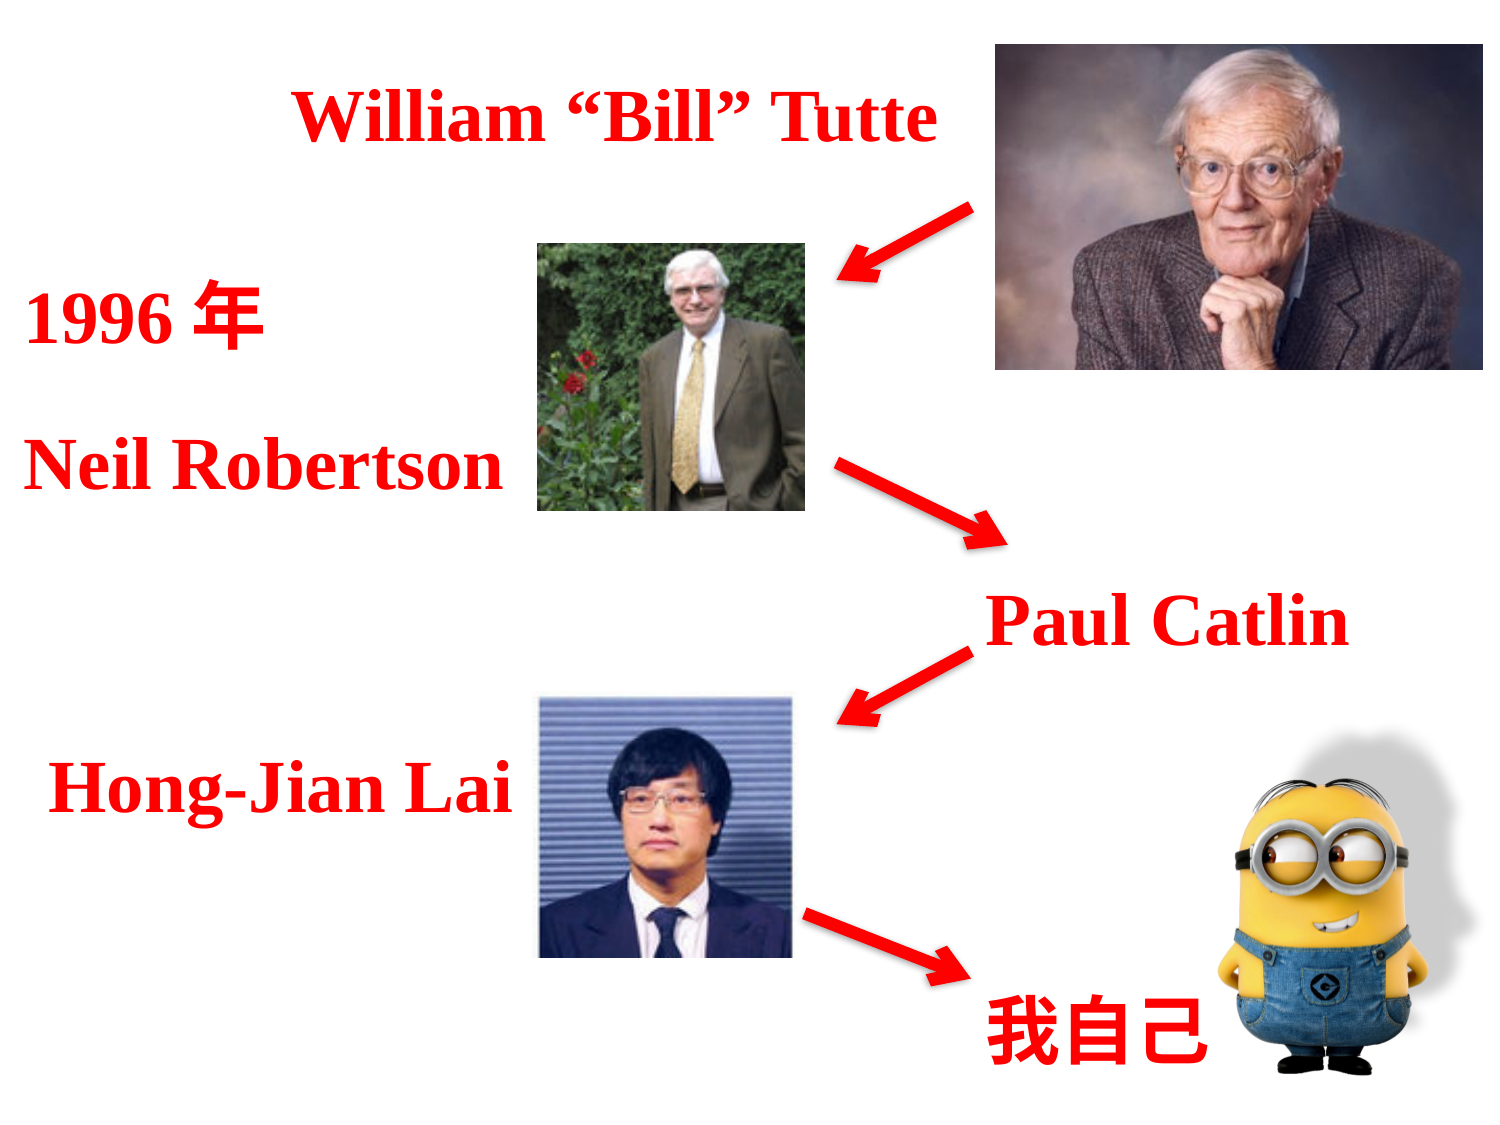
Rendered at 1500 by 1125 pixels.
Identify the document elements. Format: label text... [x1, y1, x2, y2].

text_box Paul Catlin [971, 544, 1500, 668]
text_box William “Bill” Tutte [275, 41, 971, 164]
text_box 我自己 [971, 957, 1200, 1081]
text_box Hong-Jian Lai [34, 712, 526, 836]
picture [537, 243, 805, 511]
picture [531, 691, 799, 959]
picture [995, 44, 1483, 370]
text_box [804, 913, 972, 979]
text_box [836, 650, 972, 725]
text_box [836, 206, 972, 281]
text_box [836, 462, 1008, 545]
picture [1205, 742, 1444, 1084]
text_box 1996年 Neil Robertson [9, 243, 535, 512]
